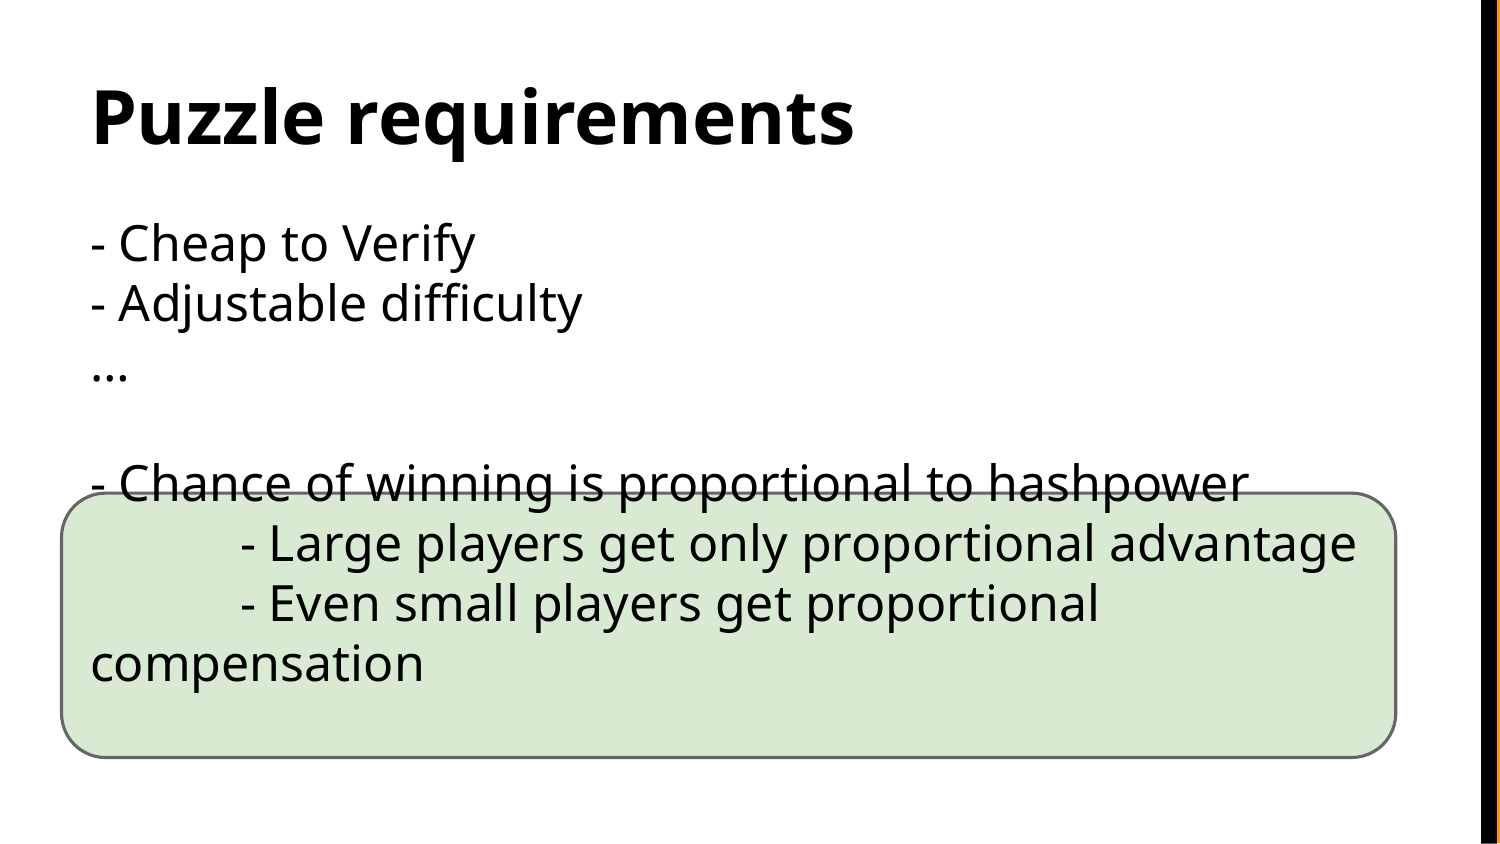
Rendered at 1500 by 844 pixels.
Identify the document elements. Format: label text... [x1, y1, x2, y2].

text_box [61, 505, 75, 746]
title Puzzle requirements [75, 33, 1425, 175]
list - Cheap to Verify - Adjustable difficulty … - Chance of winning is proportional to hashpower - Large players get only proportional advantage - Even small players get proportional compensation [75, 196, 1425, 808]
